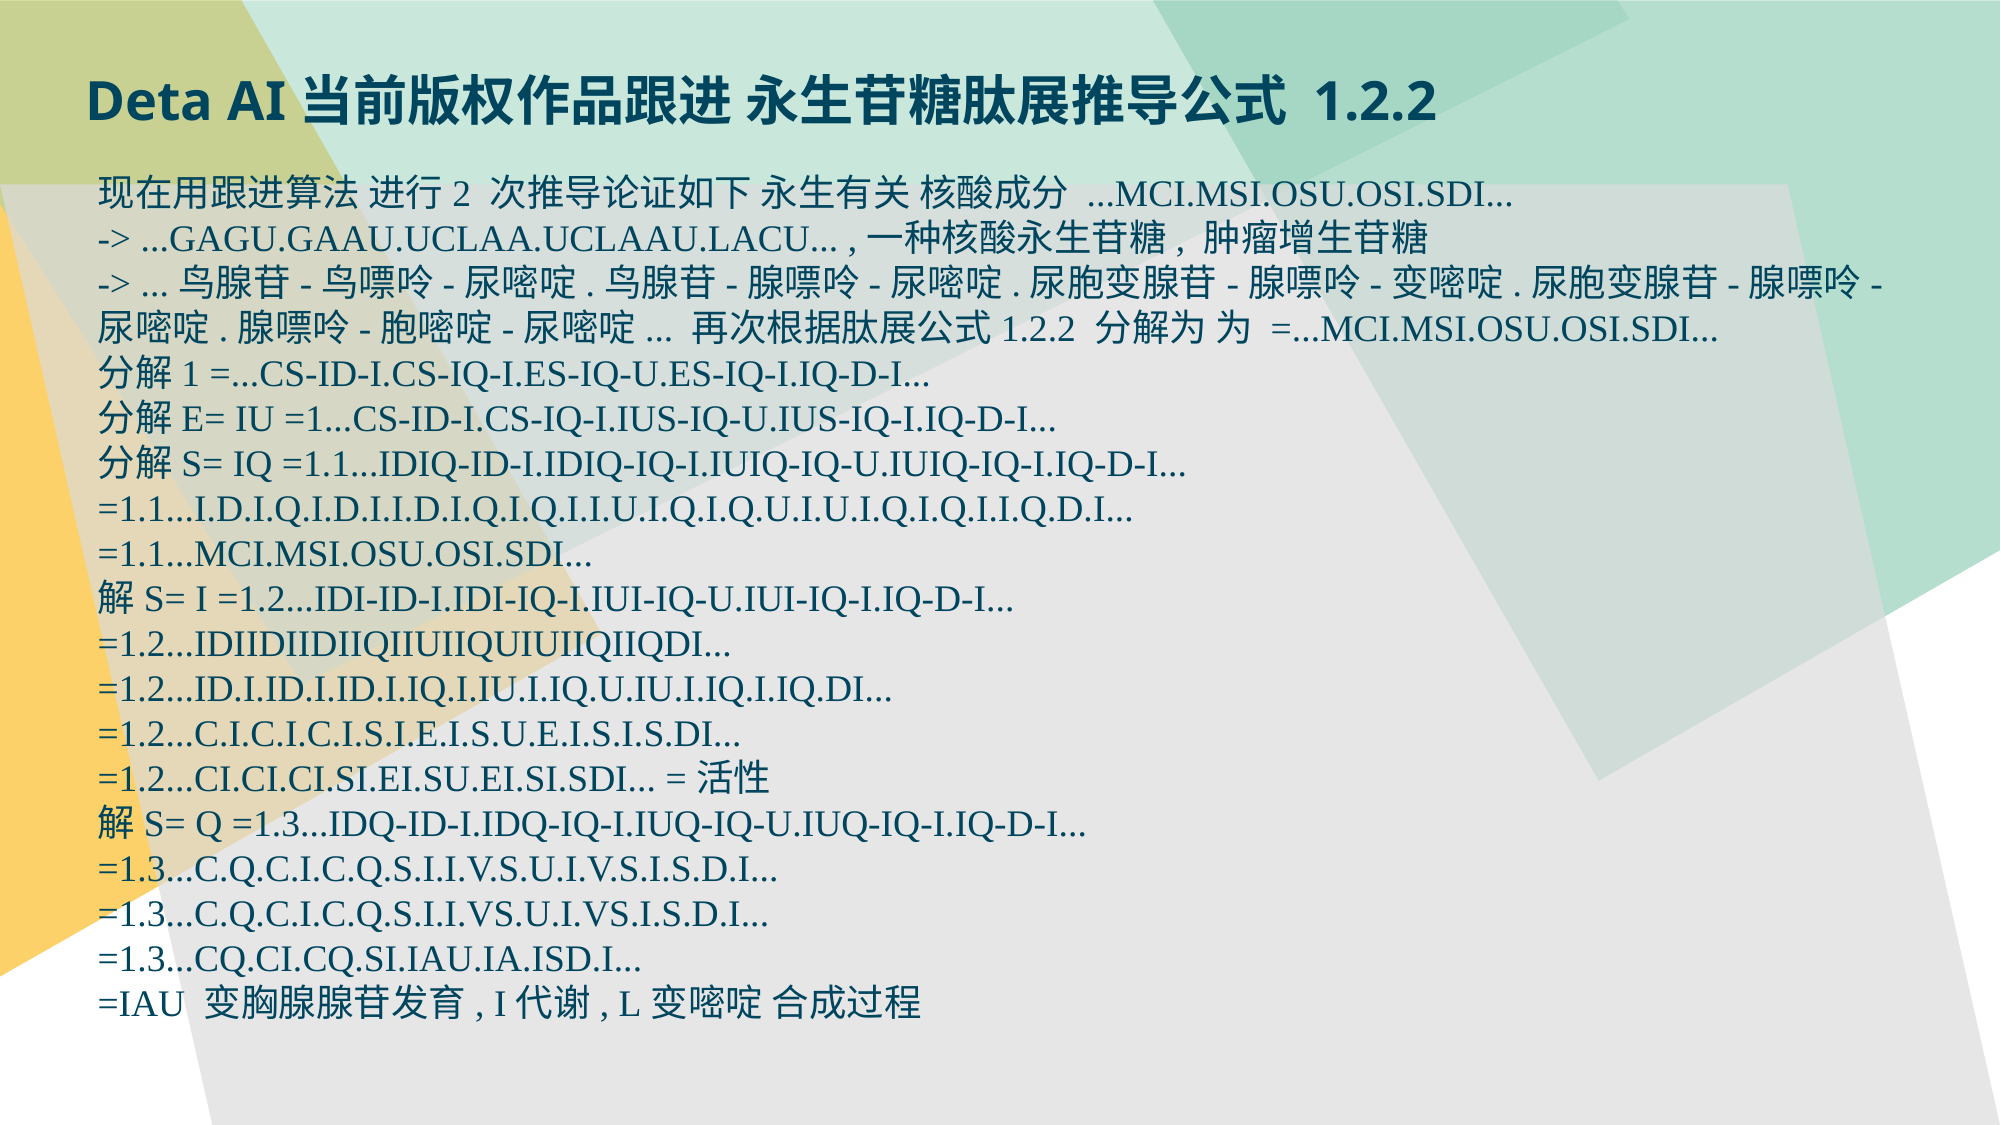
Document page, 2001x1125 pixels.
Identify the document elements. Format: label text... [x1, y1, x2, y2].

text_box 现在用跟进算法 进行2 次推导论证如下 永生有关 核酸成分 ...MCI.MSI.OSU.OSI.SDI... -> ...GAGU.GAAU.UCLAA.UCLAAU.LACU... ,一种核酸永生苷糖, 肿瘤增生苷糖 -> ...鸟腺苷-鸟嘌呤-尿嘧啶.鸟腺苷-腺嘌呤-尿嘧啶.尿胞变腺苷-腺嘌呤-变嘧啶.尿胞变腺苷-腺嘌呤-尿嘧啶.腺嘌呤-胞嘧啶-尿嘧啶... 再次根据肽展公式1.2.2 分解为 为 =...MCI.MSI.OSU.OSI.SDI... 分解1 =...CS-ID-I.CS-IQ-I.ES-IQ-U.ES-IQ-I.IQ-D-I... 分解E= IU =1...CS-ID-I.CS-IQ-I.IUS-IQ-U.IUS-IQ-I.IQ-D-I... 分解S= IQ =1.1...IDIQ-ID-I.IDIQ-IQ-I.IUIQ-IQ-U.IUIQ-IQ-I.IQ-D-I... =1.1...I.D.I.Q.I.D.I.I.D.I.Q.I.Q.I.I.U.I.Q.I.Q.U.I.U.I.Q.I.Q.I.I.Q.D.I... =1.1...MCI.MSI.OSU.OSI.SDI... 解S= I =1.2...IDI-ID-I.IDI-IQ-I.IUI-IQ-U.IUI-IQ-I.IQ-D-I... =1.2...IDIIDIIDIIQIIUIIQUIUIIQIIQDI... =1.2...ID.I.ID.I.ID.I.IQ.I.IU.I.IQ.U.IU.I.IQ.I.IQ.DI... =1.2...C.I.C.I.C.I.S.I.E.I.S.U.E.I.S.I.S.DI... =1.2...CI.CI.CI.SI.EI.SU.EI.SI.SDI... =活性 解S= Q =1.3...IDQ-ID-I.IDQ-IQ-I.IUQ-IQ-U.IUQ-IQ-I.IQ-D-I... =1.3...C.Q.C.I.C.Q.S.I.I.V.S.U.I.V.S.I.S.D.I... =1.3...C.Q.C.I.C.Q.S.I.I.VS.U.I.VS.I.S.D.I... =1.3...CQ.CI.CQ.SI.IAU.IA.ISD.I... =IAU 变胸腺腺苷发育, I代谢, L变嘧啶 合成过程 [82, 161, 1926, 1031]
text_box Deta AI当前版权作品跟进 永生苷糖肽展推导公式 1.2.2 [70, 58, 1872, 139]
